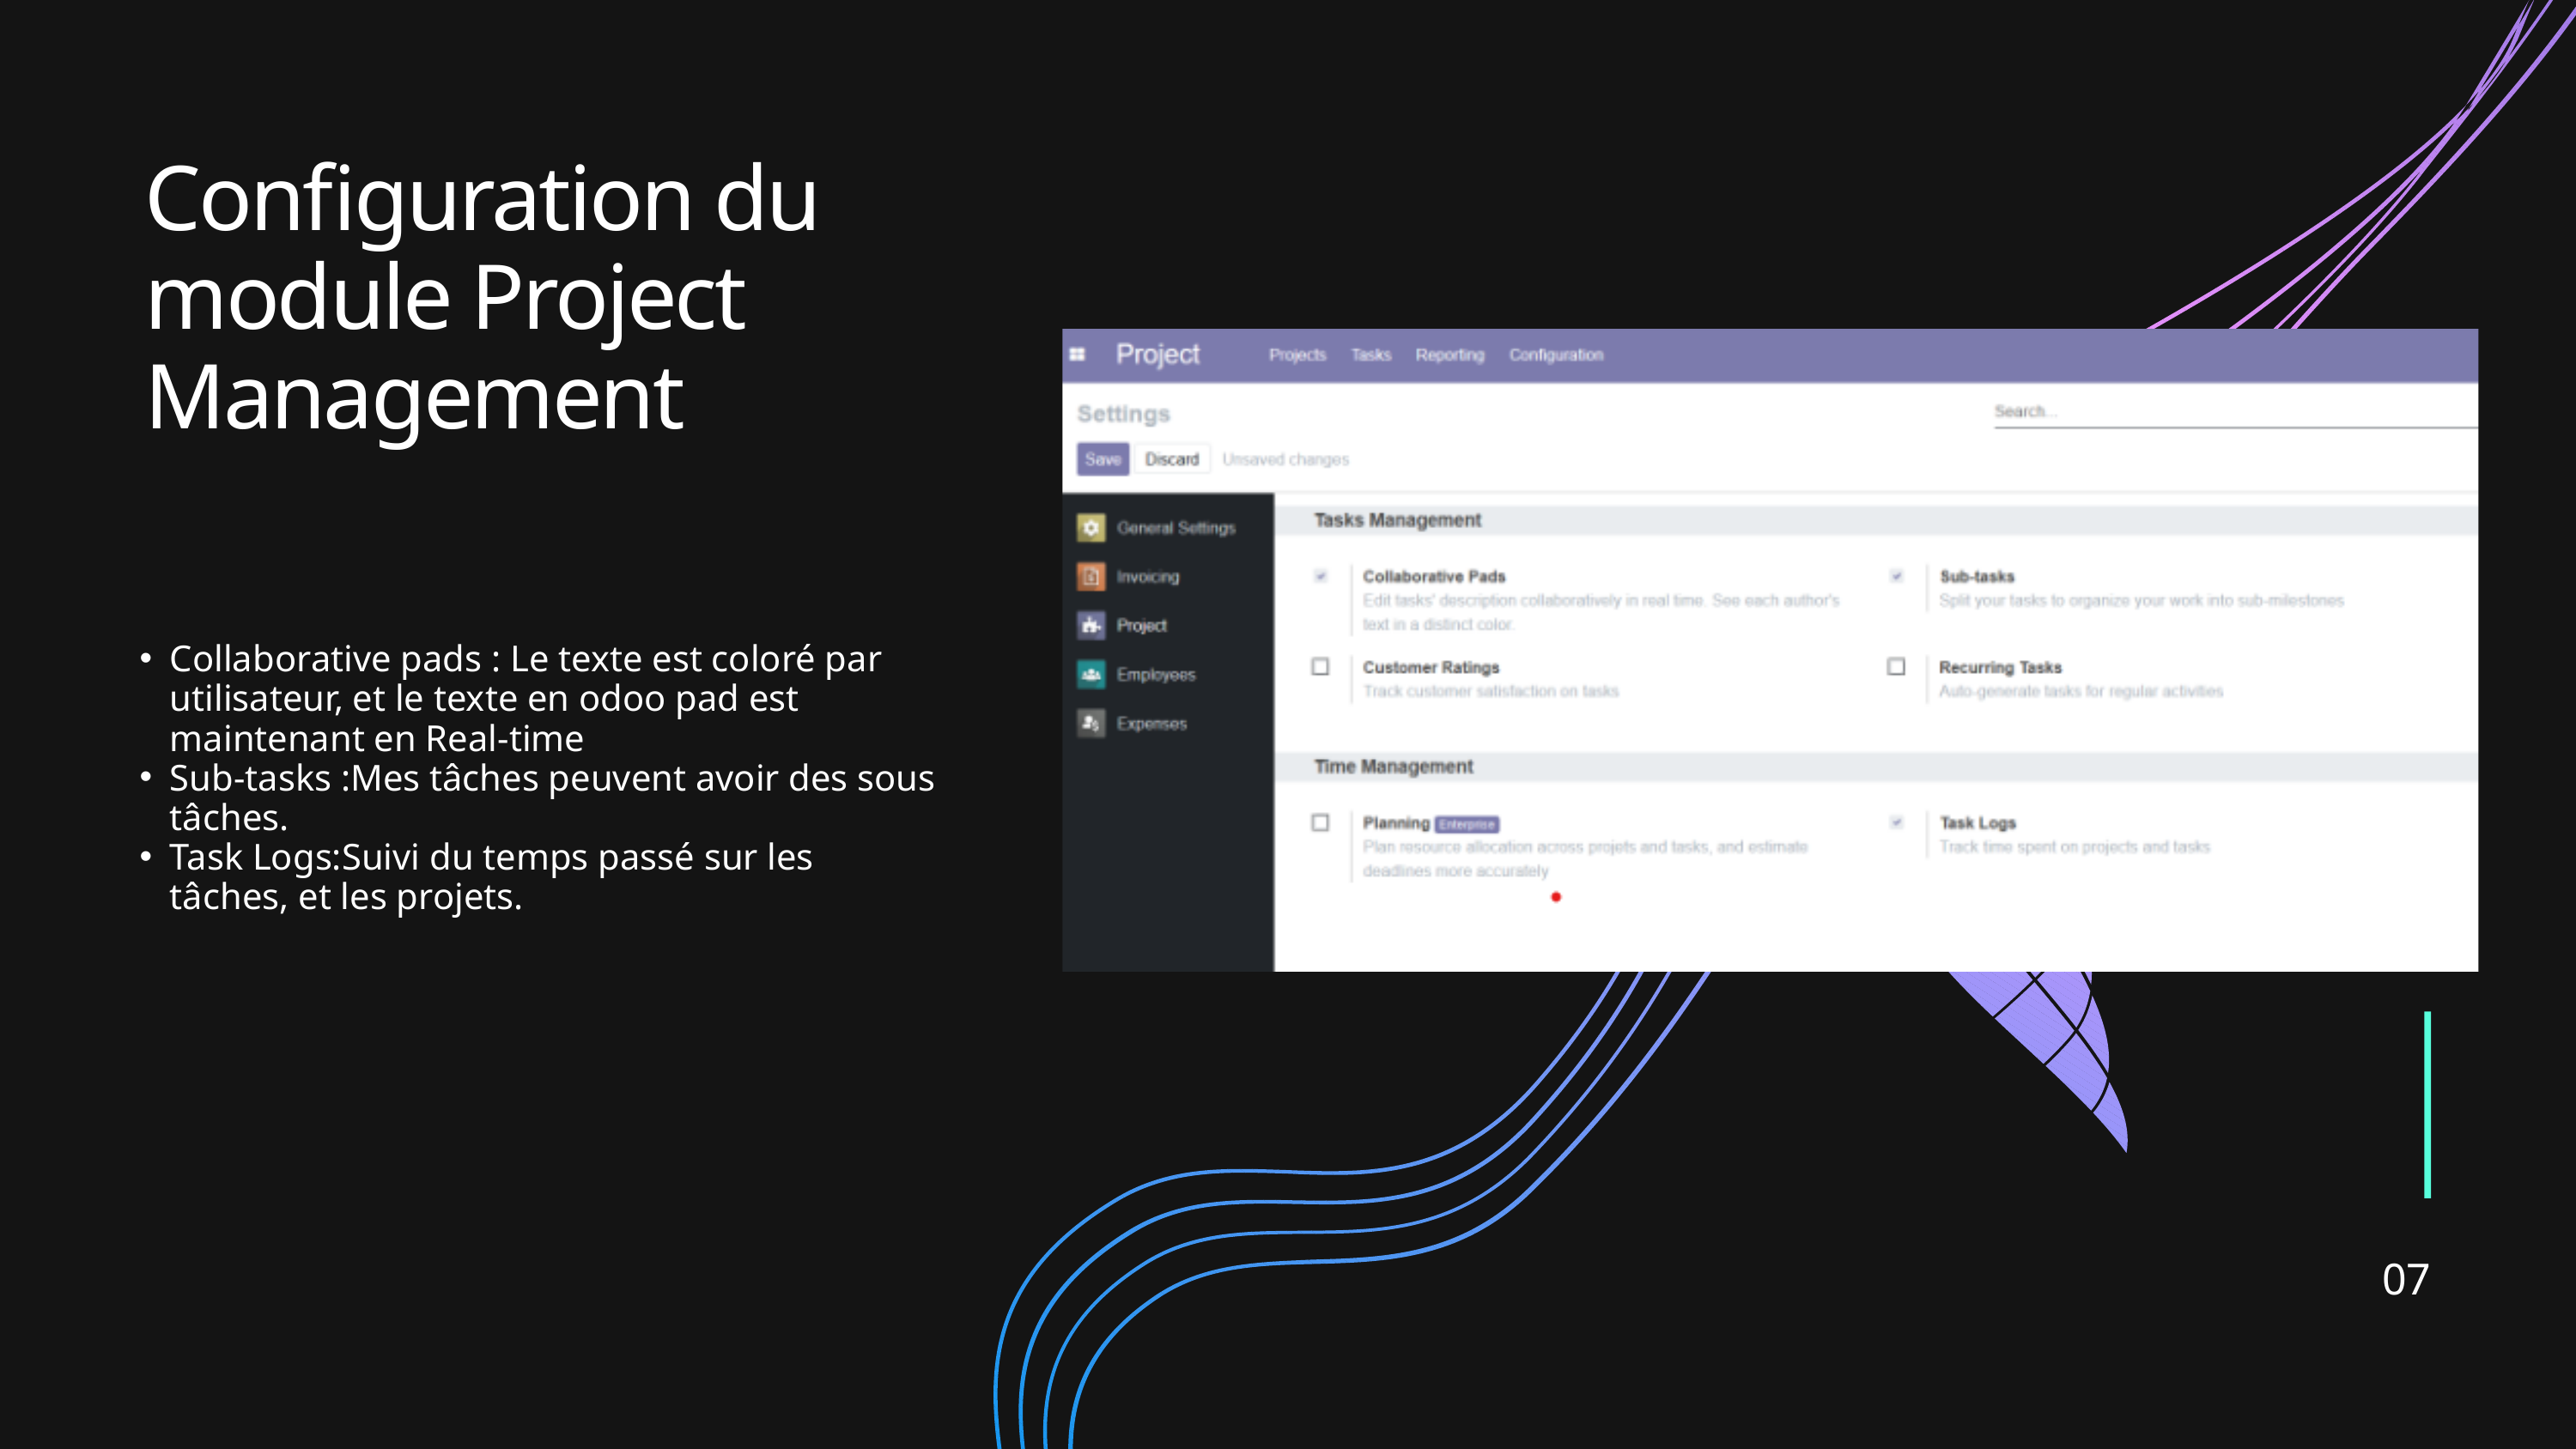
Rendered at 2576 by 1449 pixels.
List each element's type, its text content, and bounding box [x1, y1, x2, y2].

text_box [2343, 1011, 2432, 1304]
text_box Collaborative pads : Le texte est coloré par utilisateur, et le texte en odoo pad est maintenant en Real-time Sub-tasks :Mes tâches peuvent avoir des sous tâches. Task Logs:Suivi du temps passé sur les tâches, et les projets. [109, 516, 532, 918]
picture [538, 28, 2576, 998]
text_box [144, 144, 978, 591]
